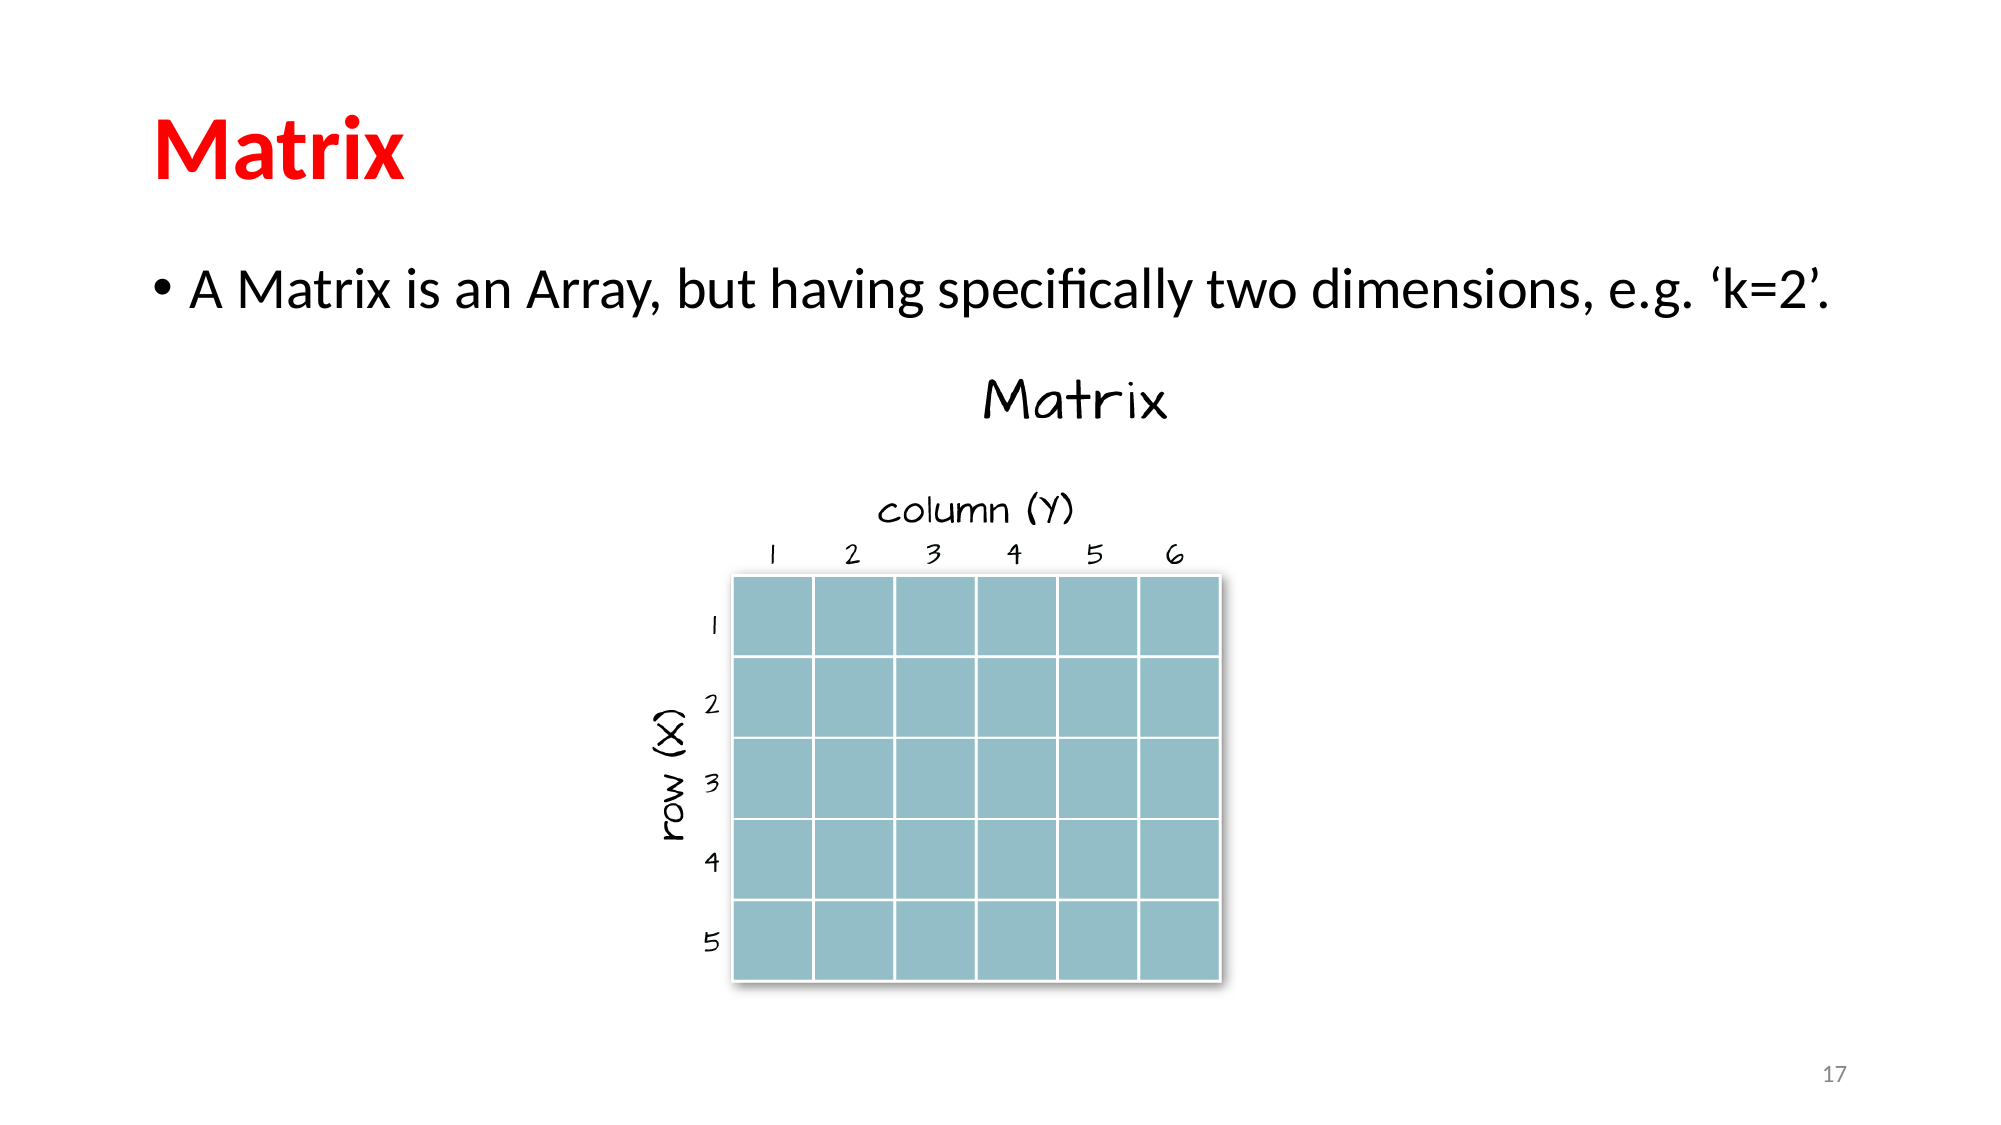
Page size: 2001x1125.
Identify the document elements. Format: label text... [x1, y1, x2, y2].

slide_number 17 [1521, 1042, 1863, 1103]
list A Matrix is an Array, but having specifically two dimensions, e.g. ‘k=2’. [137, 250, 1863, 965]
picture [610, 339, 1517, 1125]
title Matrix [137, 59, 447, 240]
